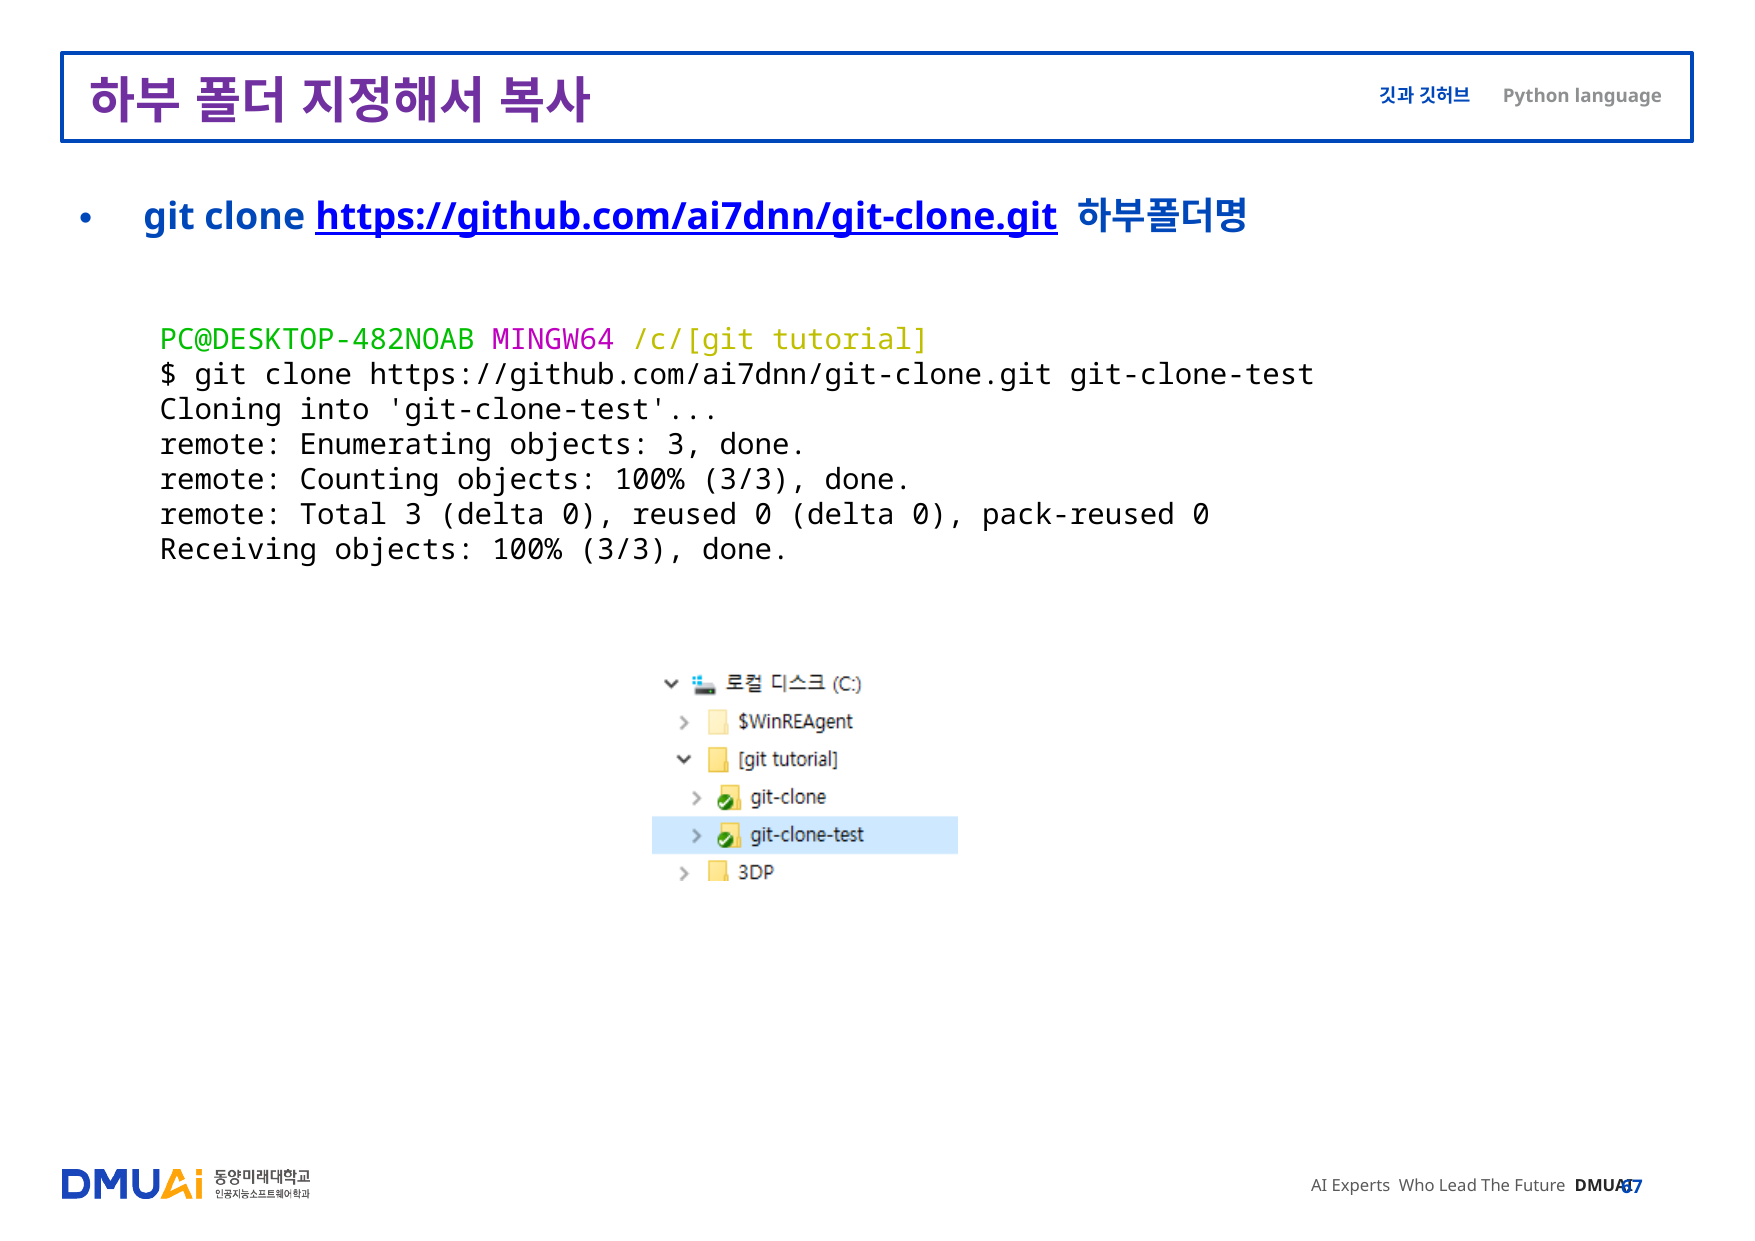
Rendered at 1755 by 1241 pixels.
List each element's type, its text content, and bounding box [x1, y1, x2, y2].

text_box PC@DESKTOP-482NOAB MINGW64 /c/[git tutorial] $ git clone https://github.com/ai7dnn/git-clone.git git-clone-test Cloning into 'git-clone-test'... remote: Enumerating objects: 3, done. remote: Counting objects: 100% (3/3), done. remote: Total 3 (delta 0), reused 0 (delta 0), pack-reused 0 Receiving objects: 100% (3/3), done. [144, 312, 1693, 573]
picture [652, 661, 958, 881]
title 하부 폴더 지정해서 복사 [72, 69, 1586, 128]
list git clone https://github.com/ai7dnn/git-clone.git 하부폴더명 [62, 183, 1681, 1140]
picture [62, 1169, 310, 1199]
